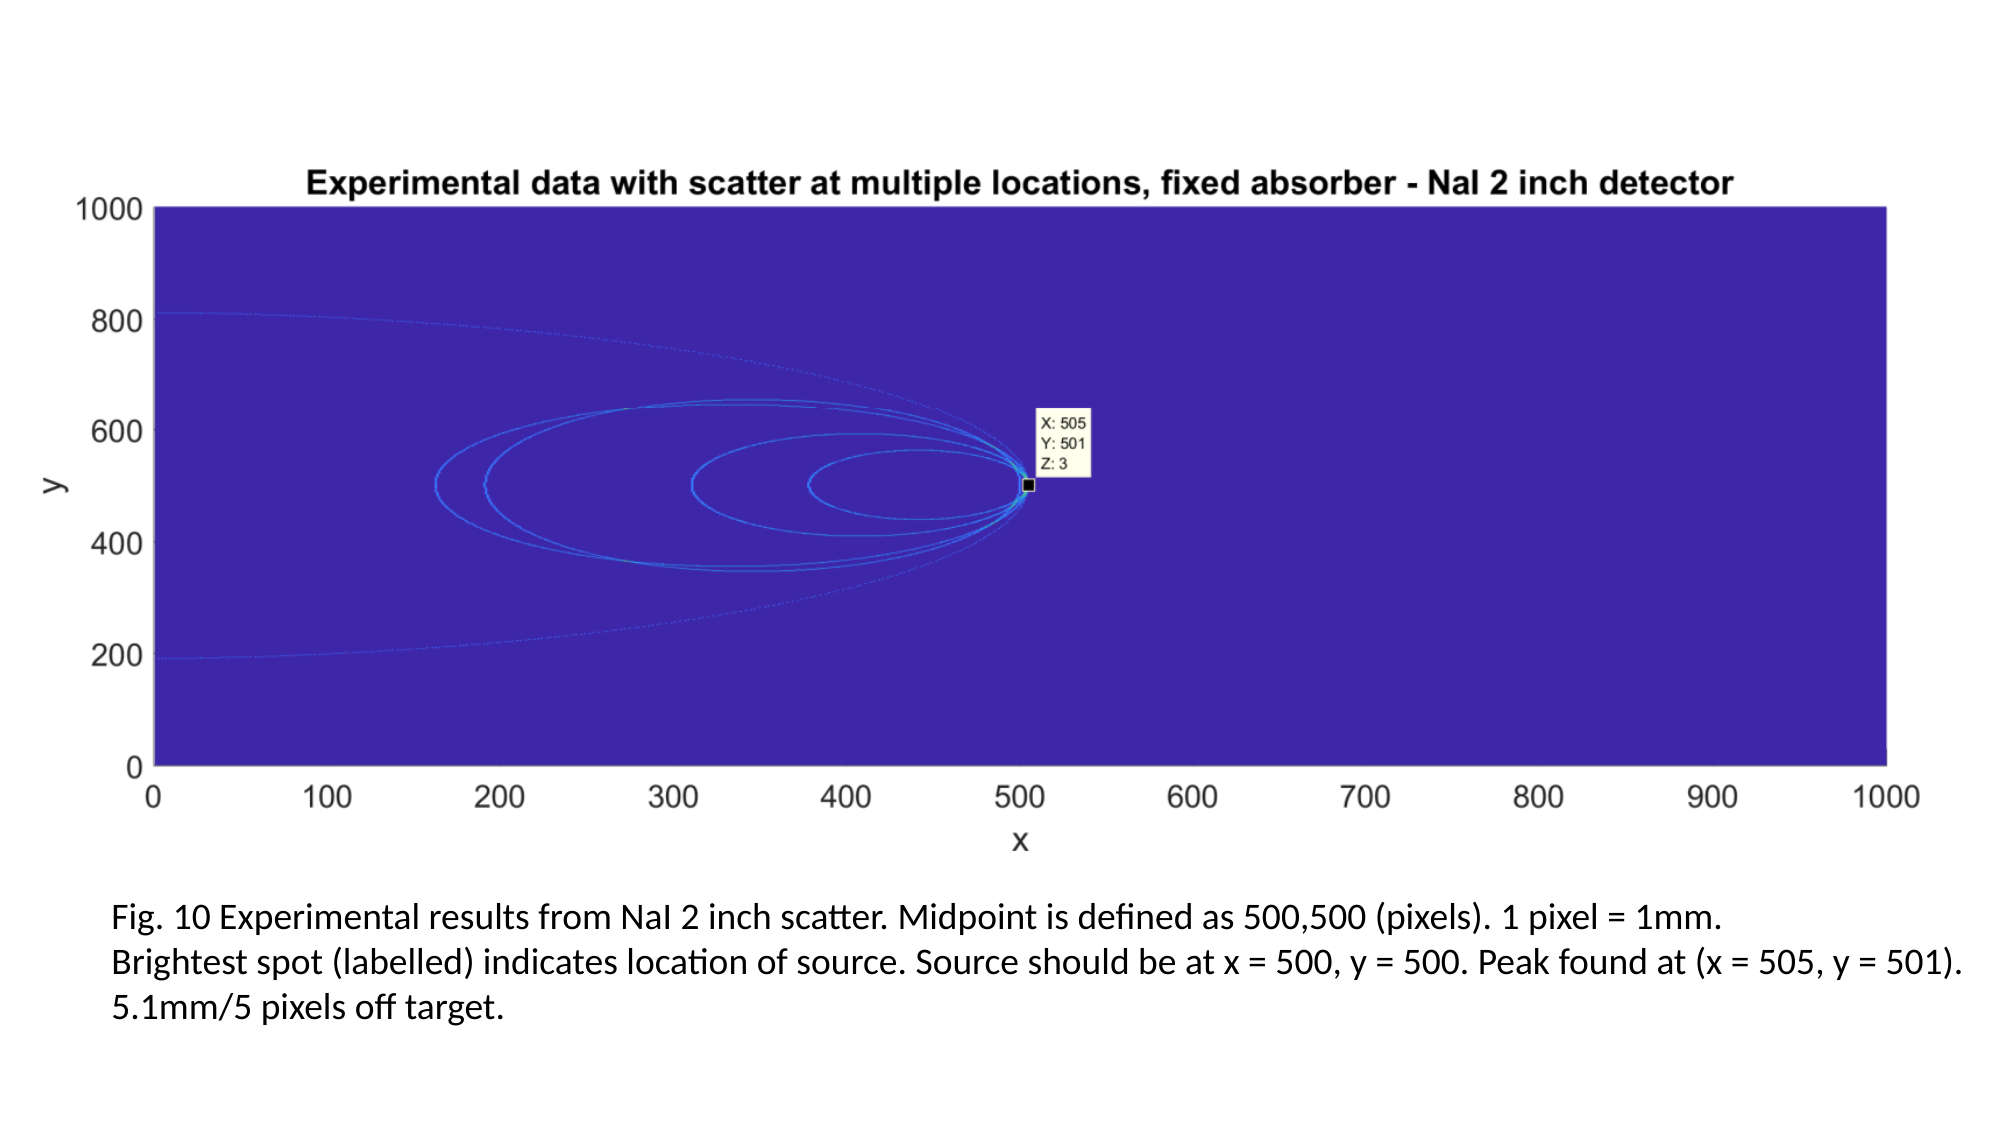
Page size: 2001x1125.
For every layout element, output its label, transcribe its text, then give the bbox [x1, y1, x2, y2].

text_box Fig. 10 Experimental results from NaI 2 inch scatter. Midpoint is defined as 500,500 (pixels). 1 pixel = 1mm. Brightest spot (labelled) indicates location of source. Source should be at x = 500, y = 500. Peak found at (x = 505, y = 501). 5.1mm/5 pixels off target. [96, 884, 1981, 1035]
picture [27, 154, 1939, 855]
